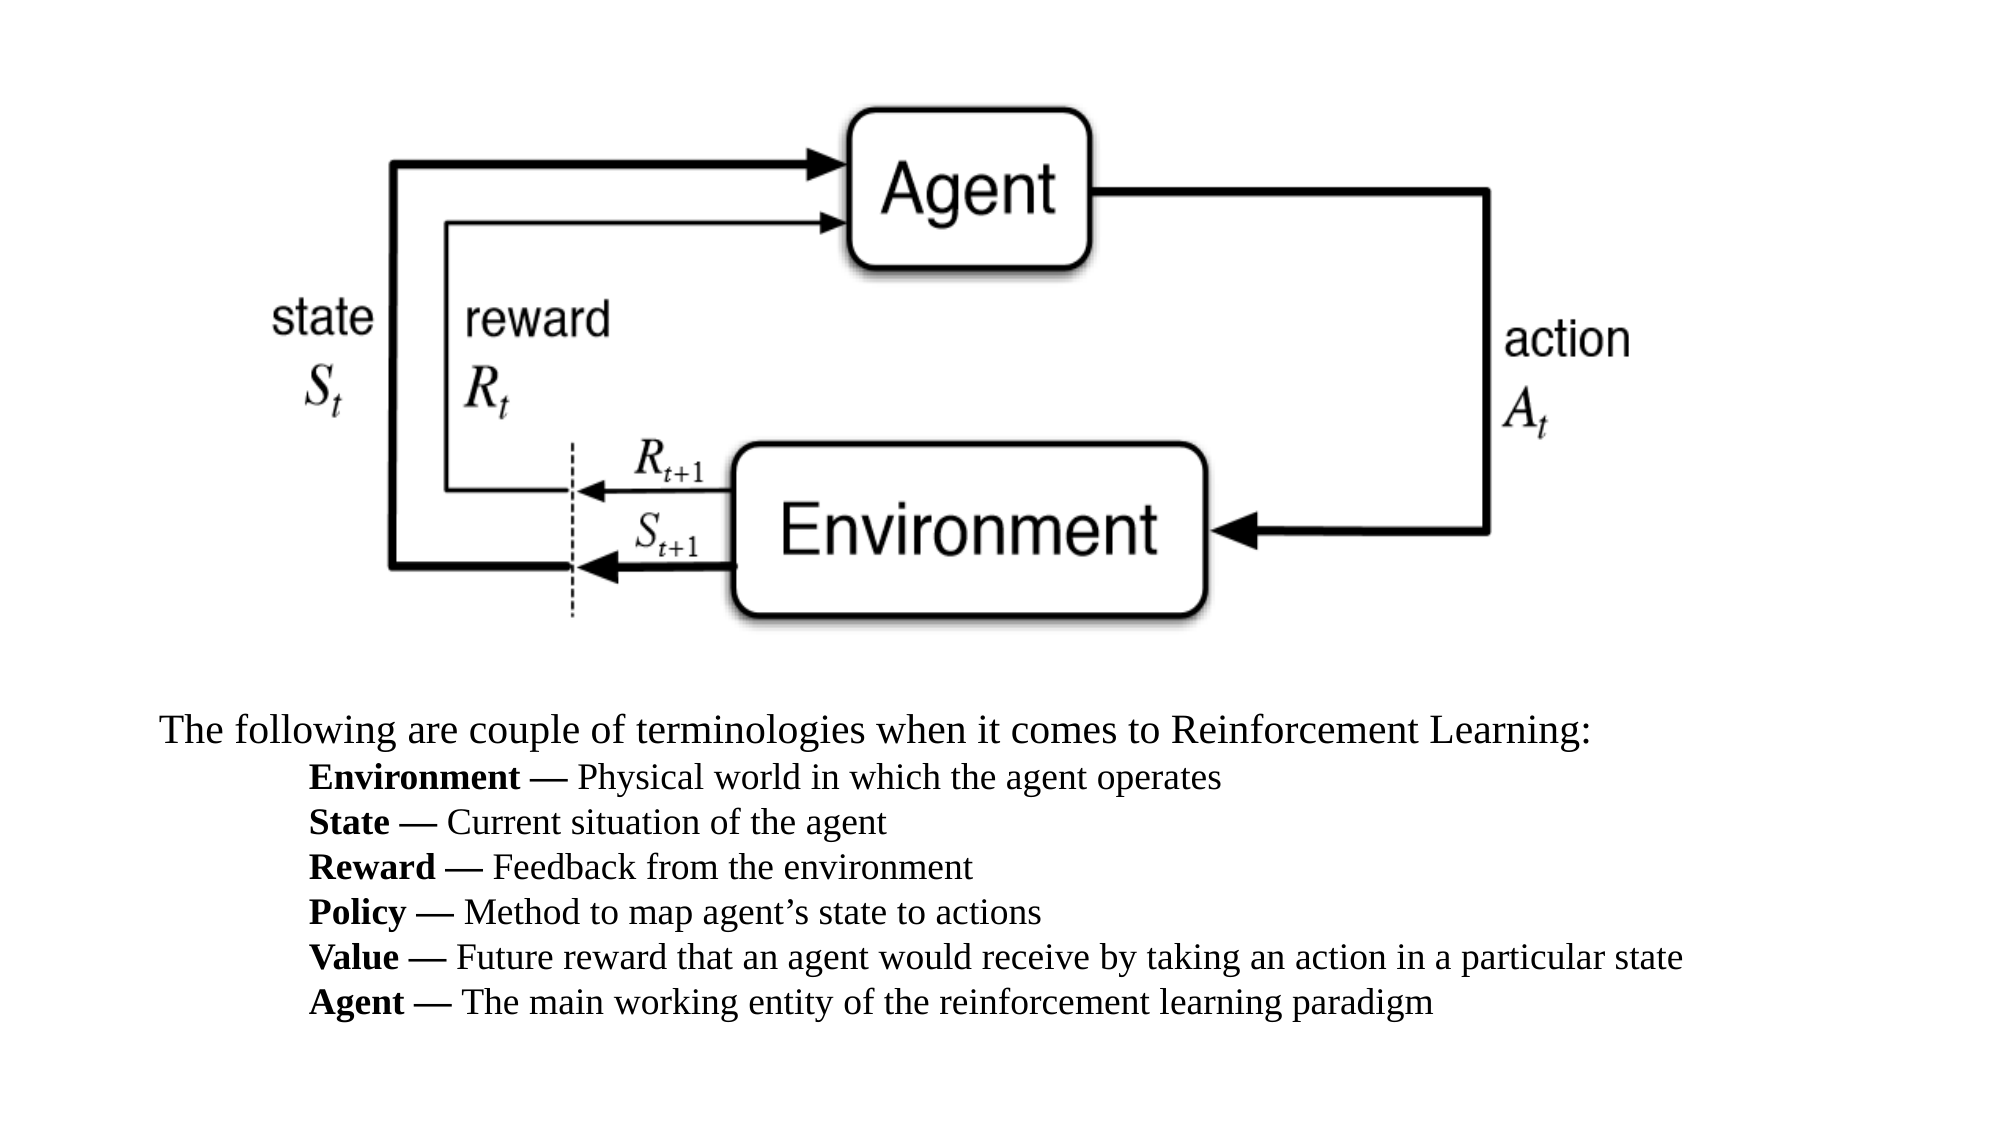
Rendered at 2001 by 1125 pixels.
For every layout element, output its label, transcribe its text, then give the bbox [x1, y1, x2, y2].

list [221, 57, 1651, 650]
text_box The following are couple of terminologies when it comes to Reinforcement Learning: Environment — Physical world in which the agent operates State — Current situation of the agent Reward — Feedback from the environment Policy — Method to map agent’s state to actions Value — Future reward that an agent would receive by taking an action in a particular state Agent — The main working entity of the reinforcement learning paradigm [144, 694, 2000, 1030]
